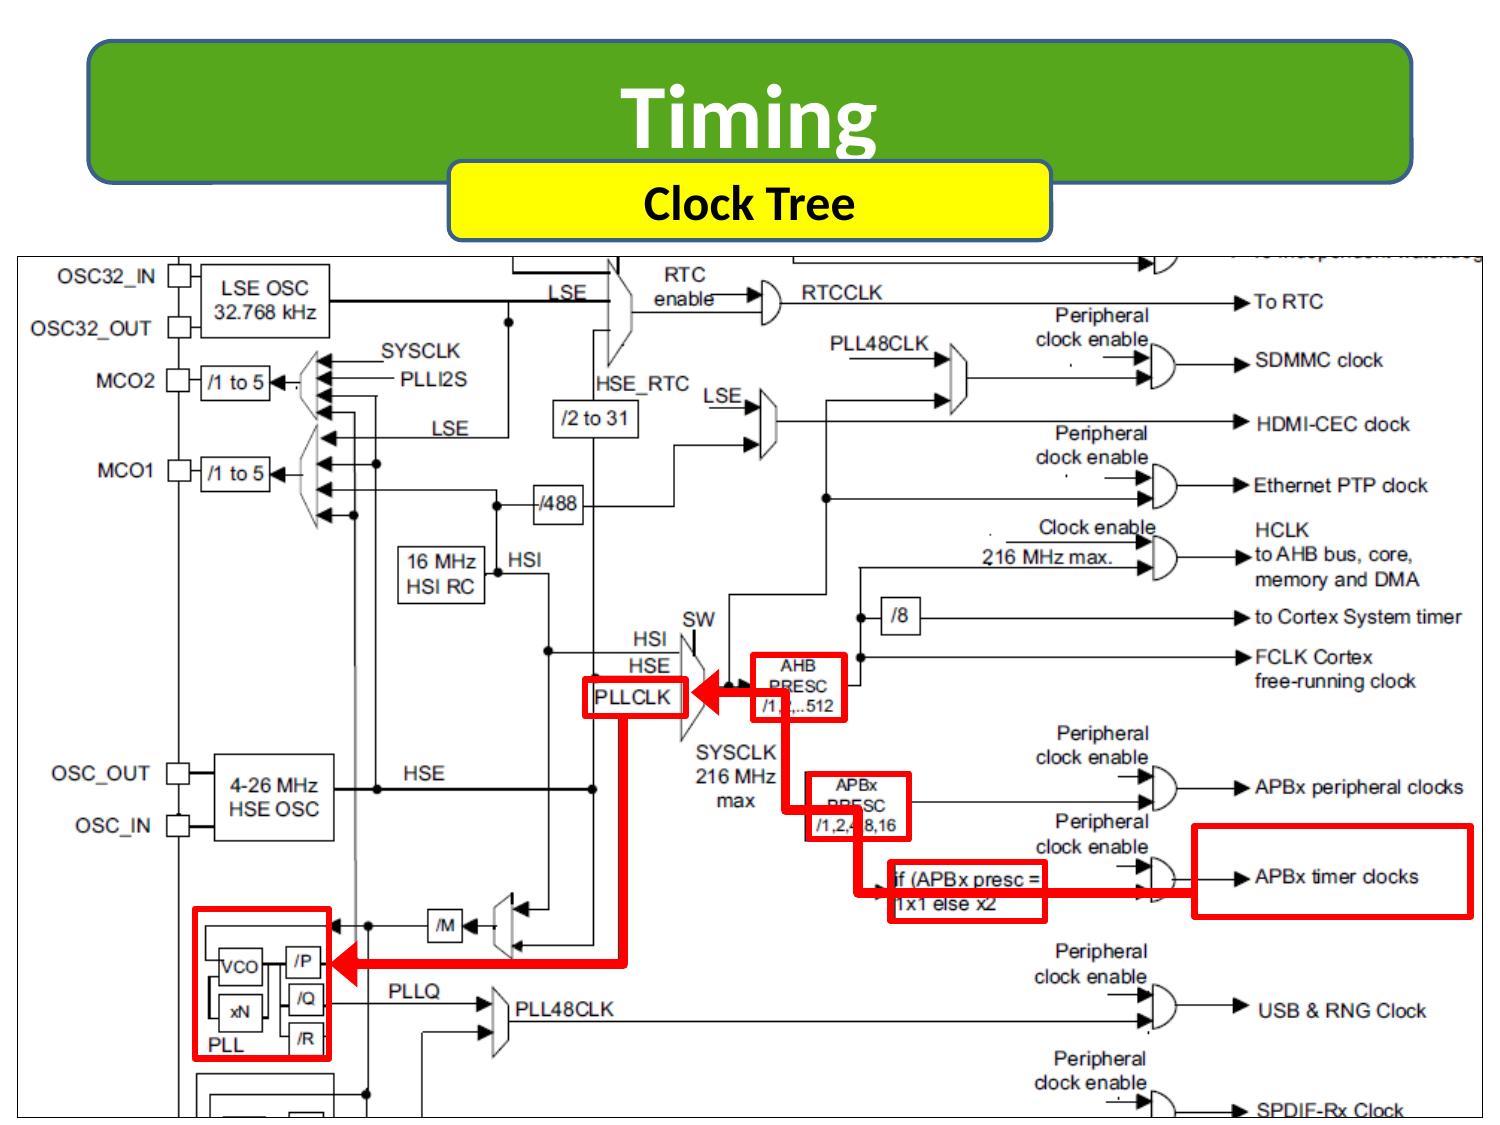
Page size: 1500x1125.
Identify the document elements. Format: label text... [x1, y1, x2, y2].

picture [17, 255, 1483, 1118]
text_box Timing [86, 38, 1414, 185]
text_box Clock Tree [446, 158, 1054, 243]
